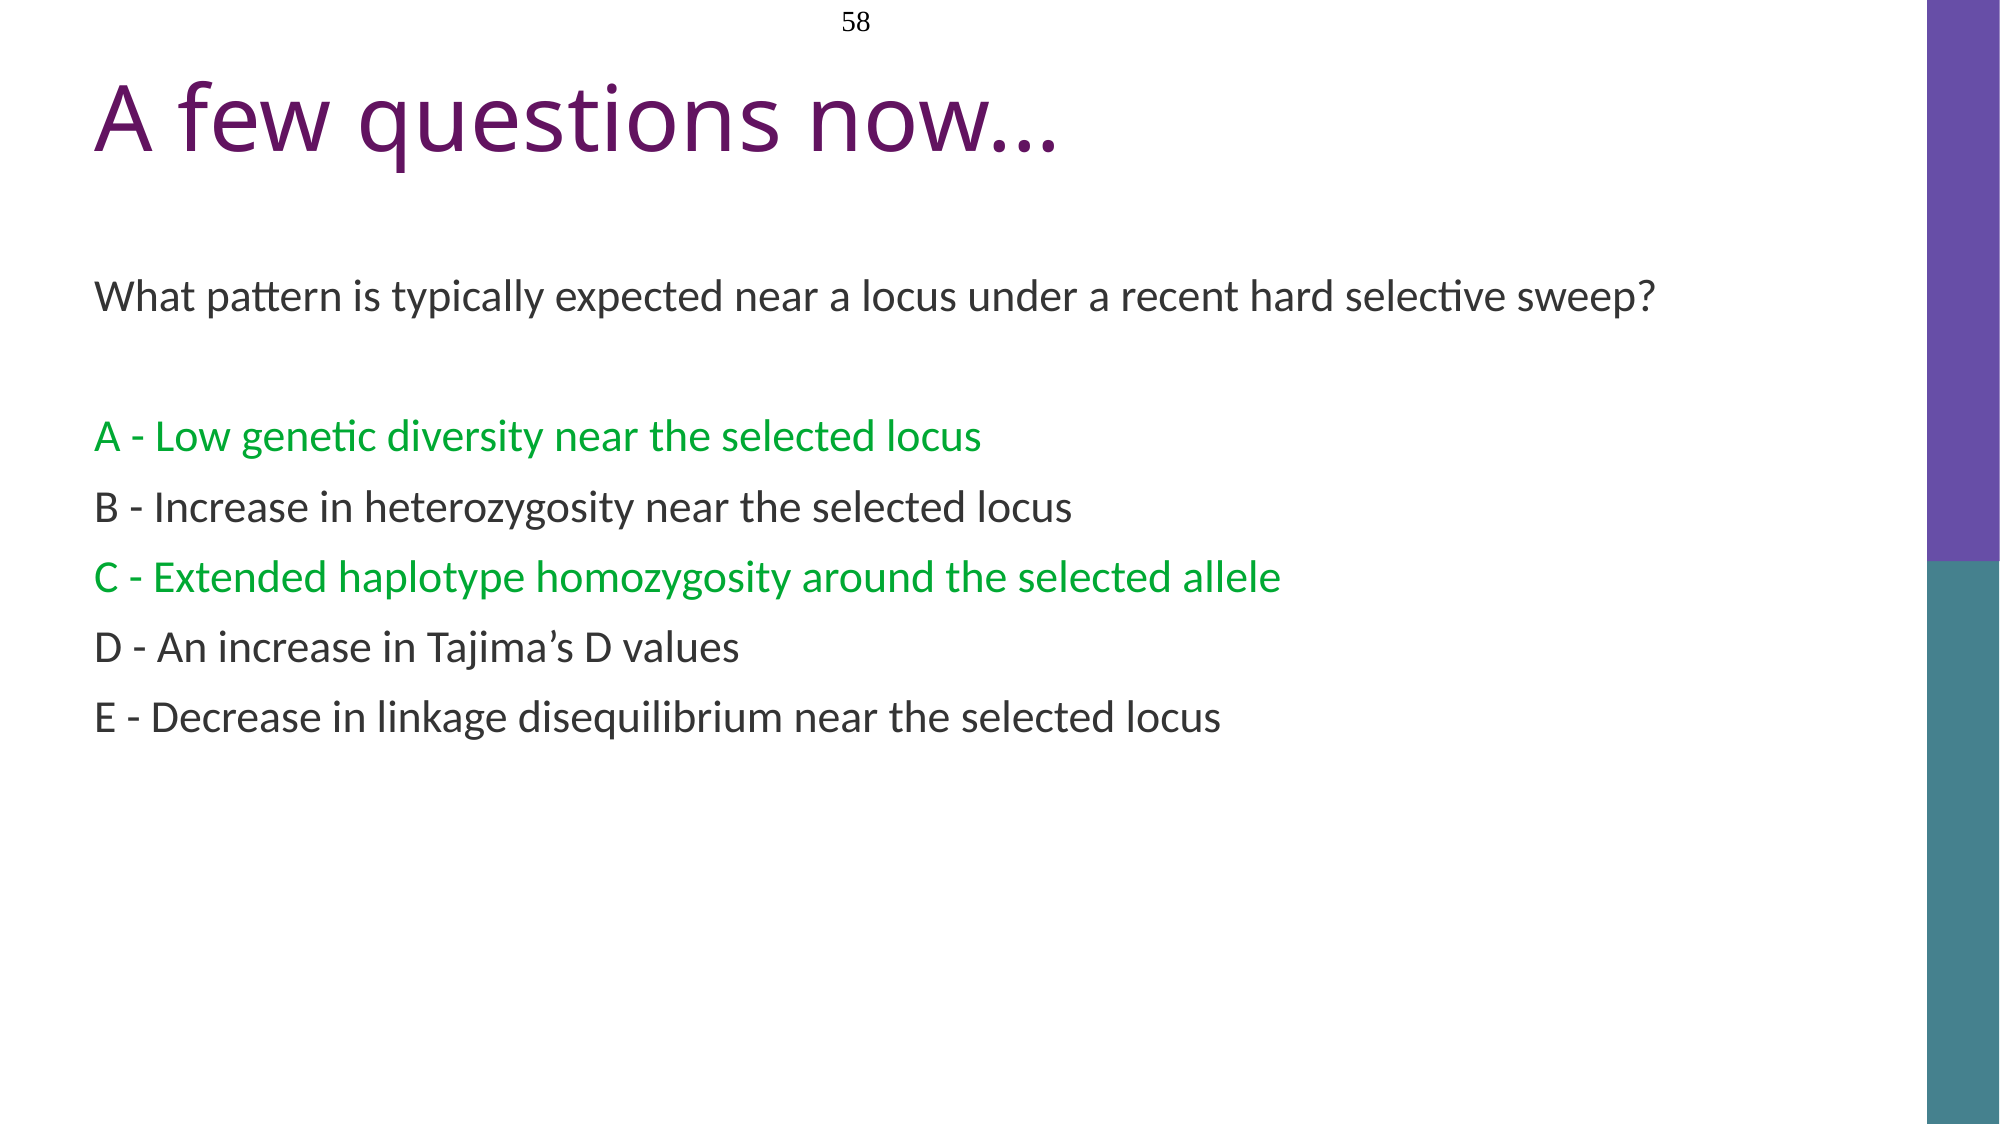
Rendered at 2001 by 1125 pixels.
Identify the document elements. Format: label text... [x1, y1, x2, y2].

text_box What pattern is typically expected near a locus under a recent hard selective sweep? A - Low genetic diversity near the selected locus B - Increase in heterozygosity near the selected locus C - Extended haplotype homozygosity around the selected allele D - An increase in Tajima’s D values E - Decrease in linkage disequilibrium near the selected locus [79, 264, 1888, 1063]
text_box A few questions now... [79, 87, 1907, 273]
